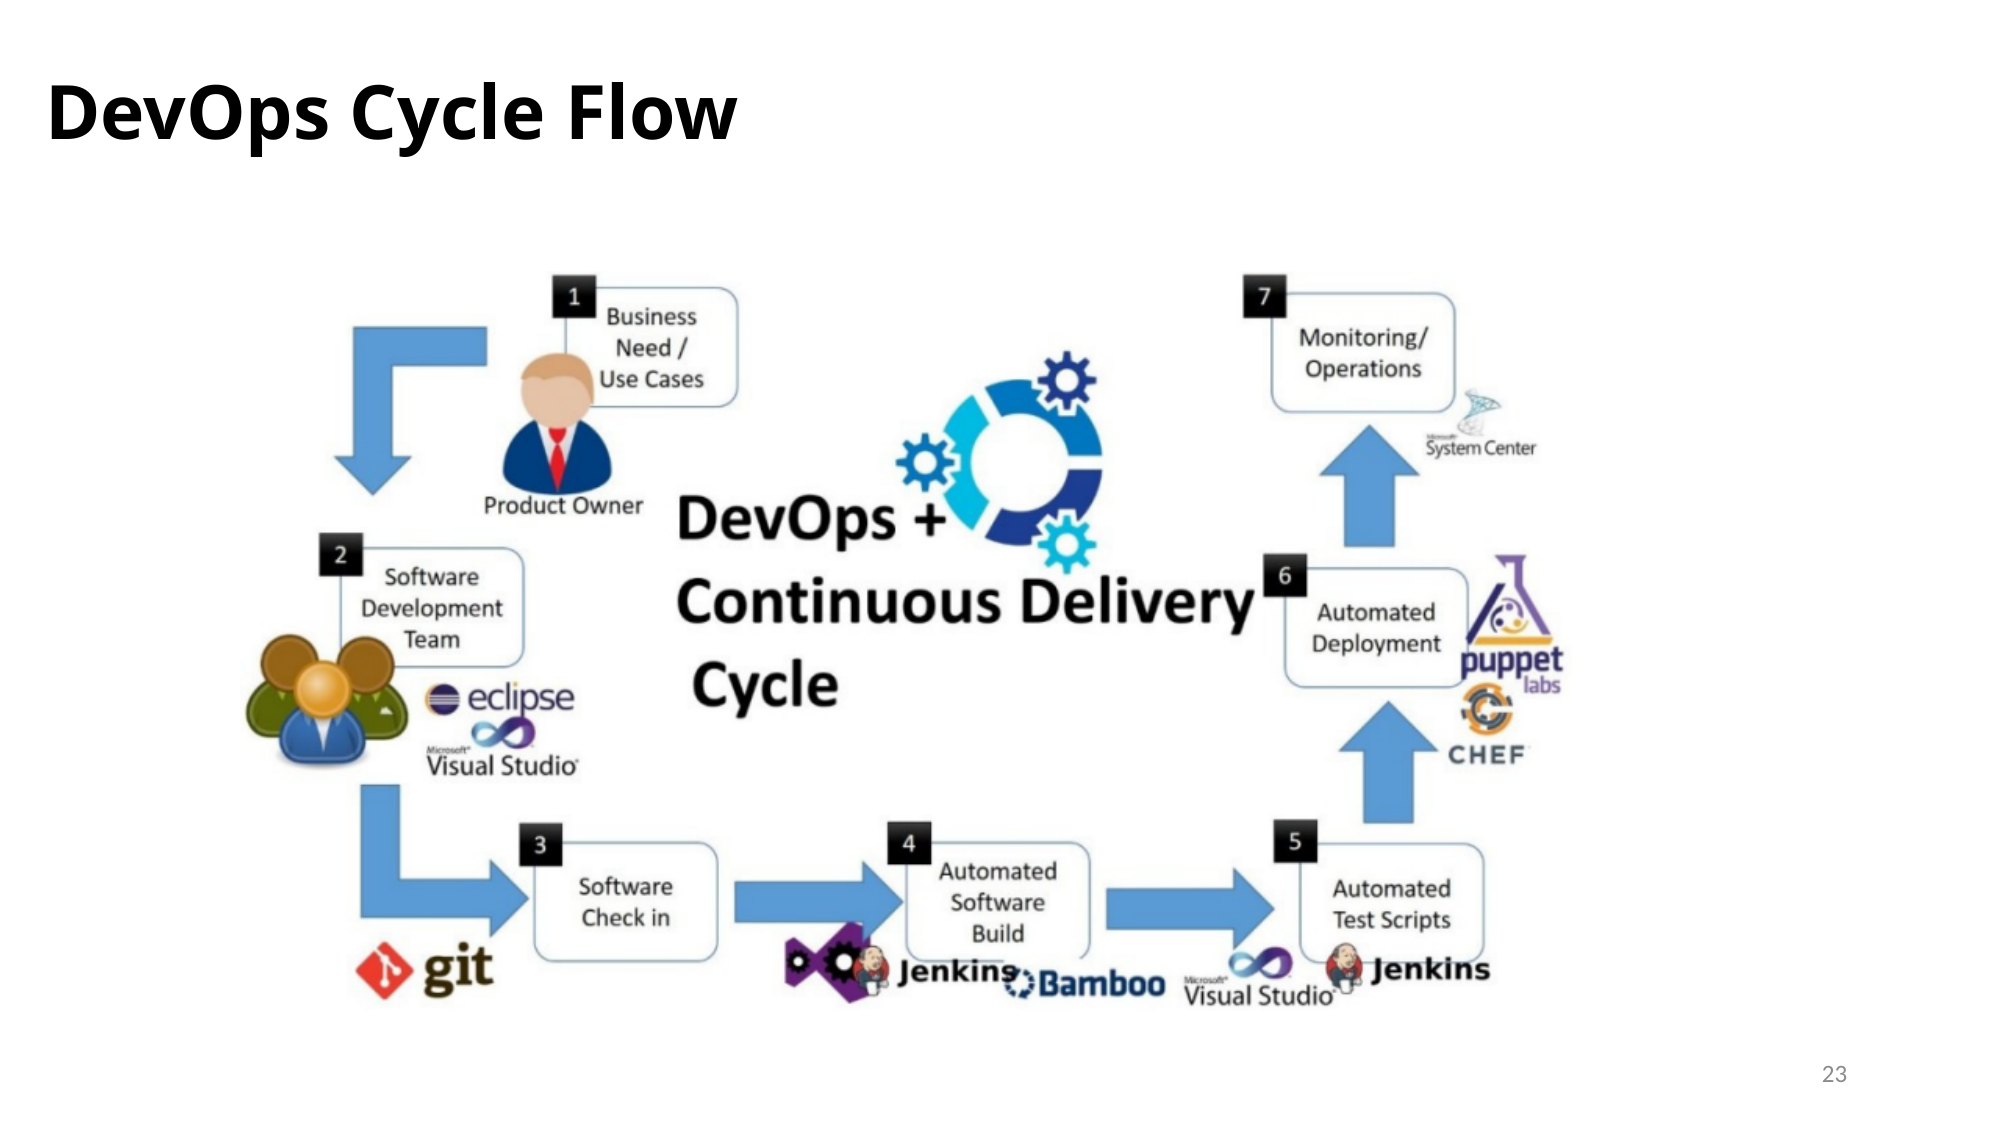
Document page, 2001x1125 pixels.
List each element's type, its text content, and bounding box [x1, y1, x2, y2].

slide_number 23 [1412, 1042, 1863, 1103]
picture [224, 245, 1610, 1029]
title DevOps Cycle Flow [43, 13, 1138, 204]
